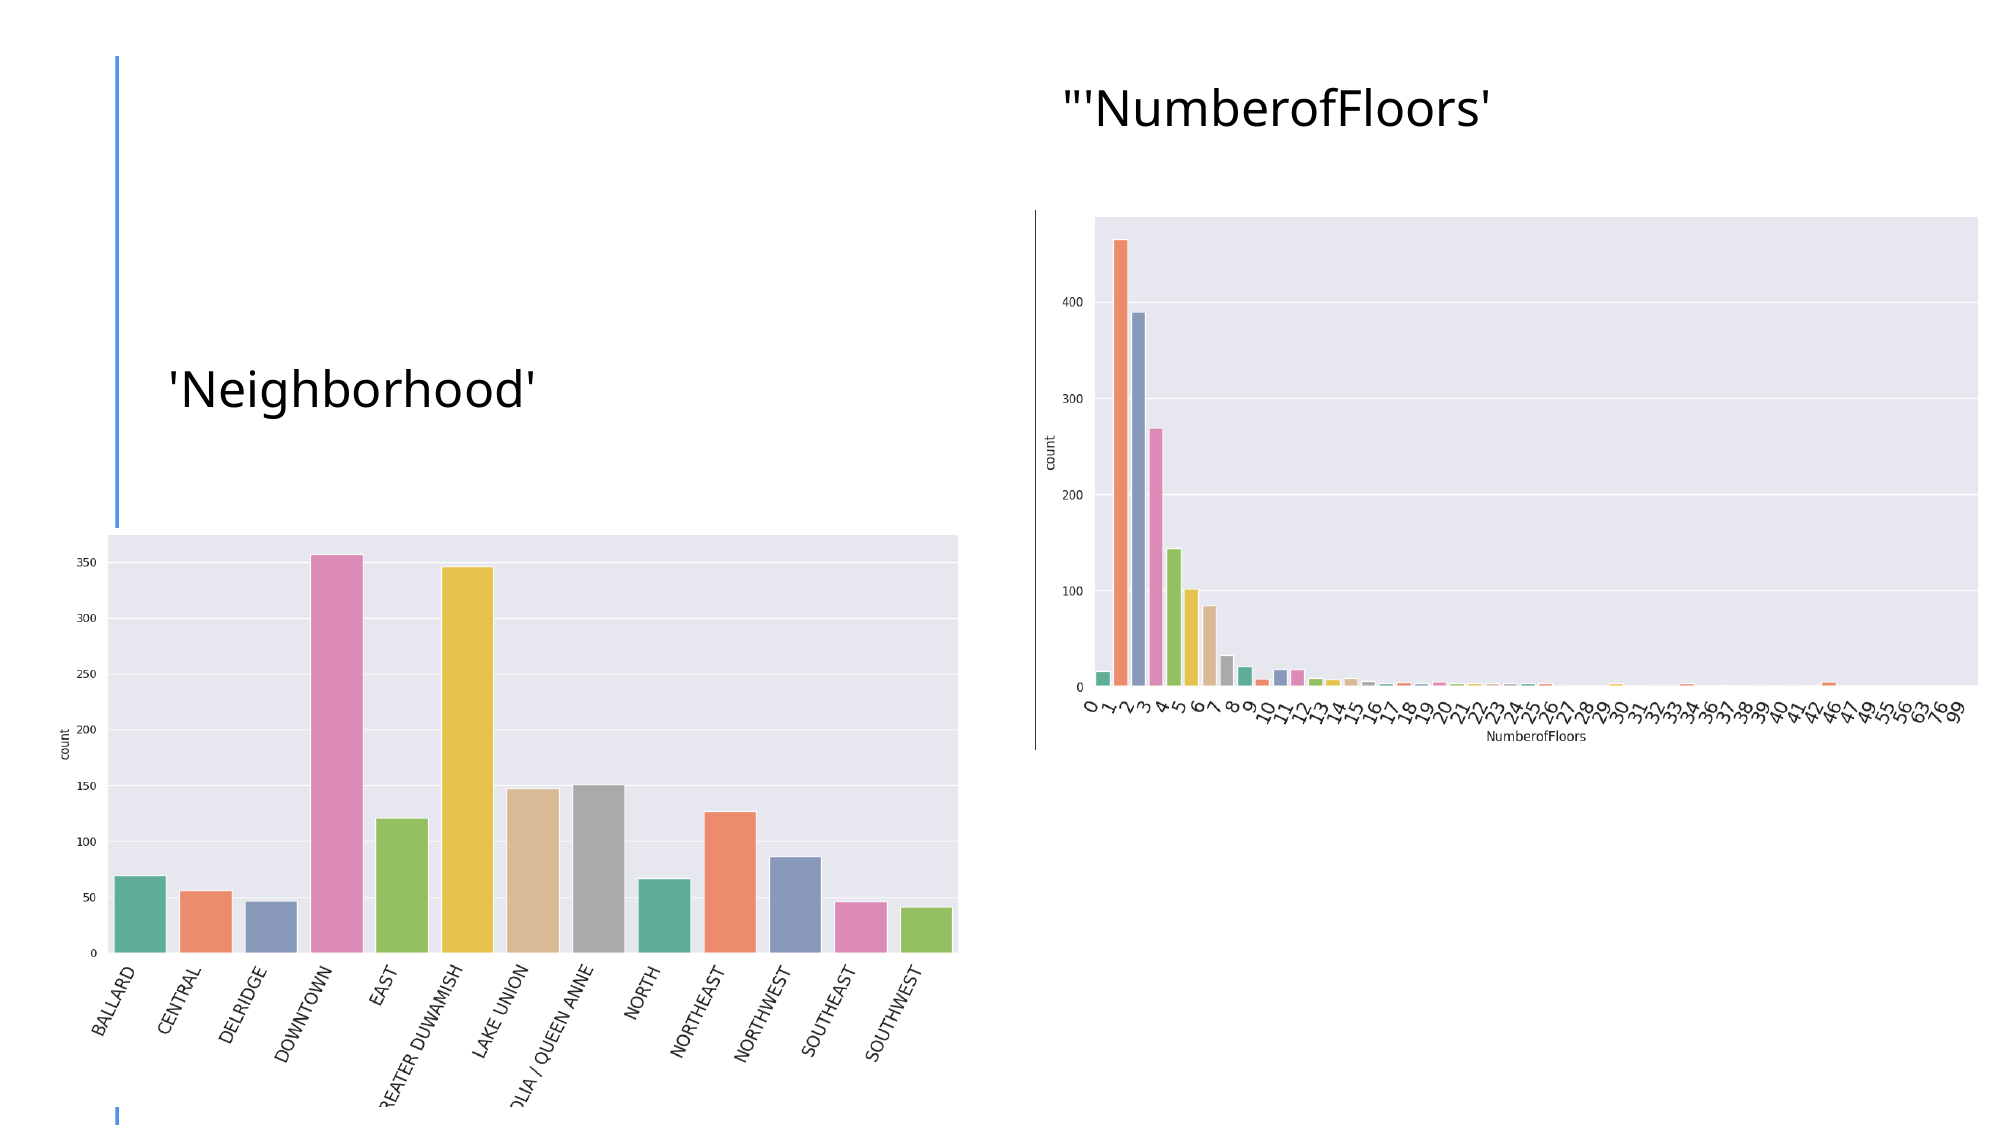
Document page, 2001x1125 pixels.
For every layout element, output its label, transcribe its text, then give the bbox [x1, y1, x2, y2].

list 'Neighborhood' [153, 356, 1000, 492]
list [1034, 210, 1987, 751]
list "'NumberofFloors' [1035, 75, 1886, 209]
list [51, 528, 966, 1107]
